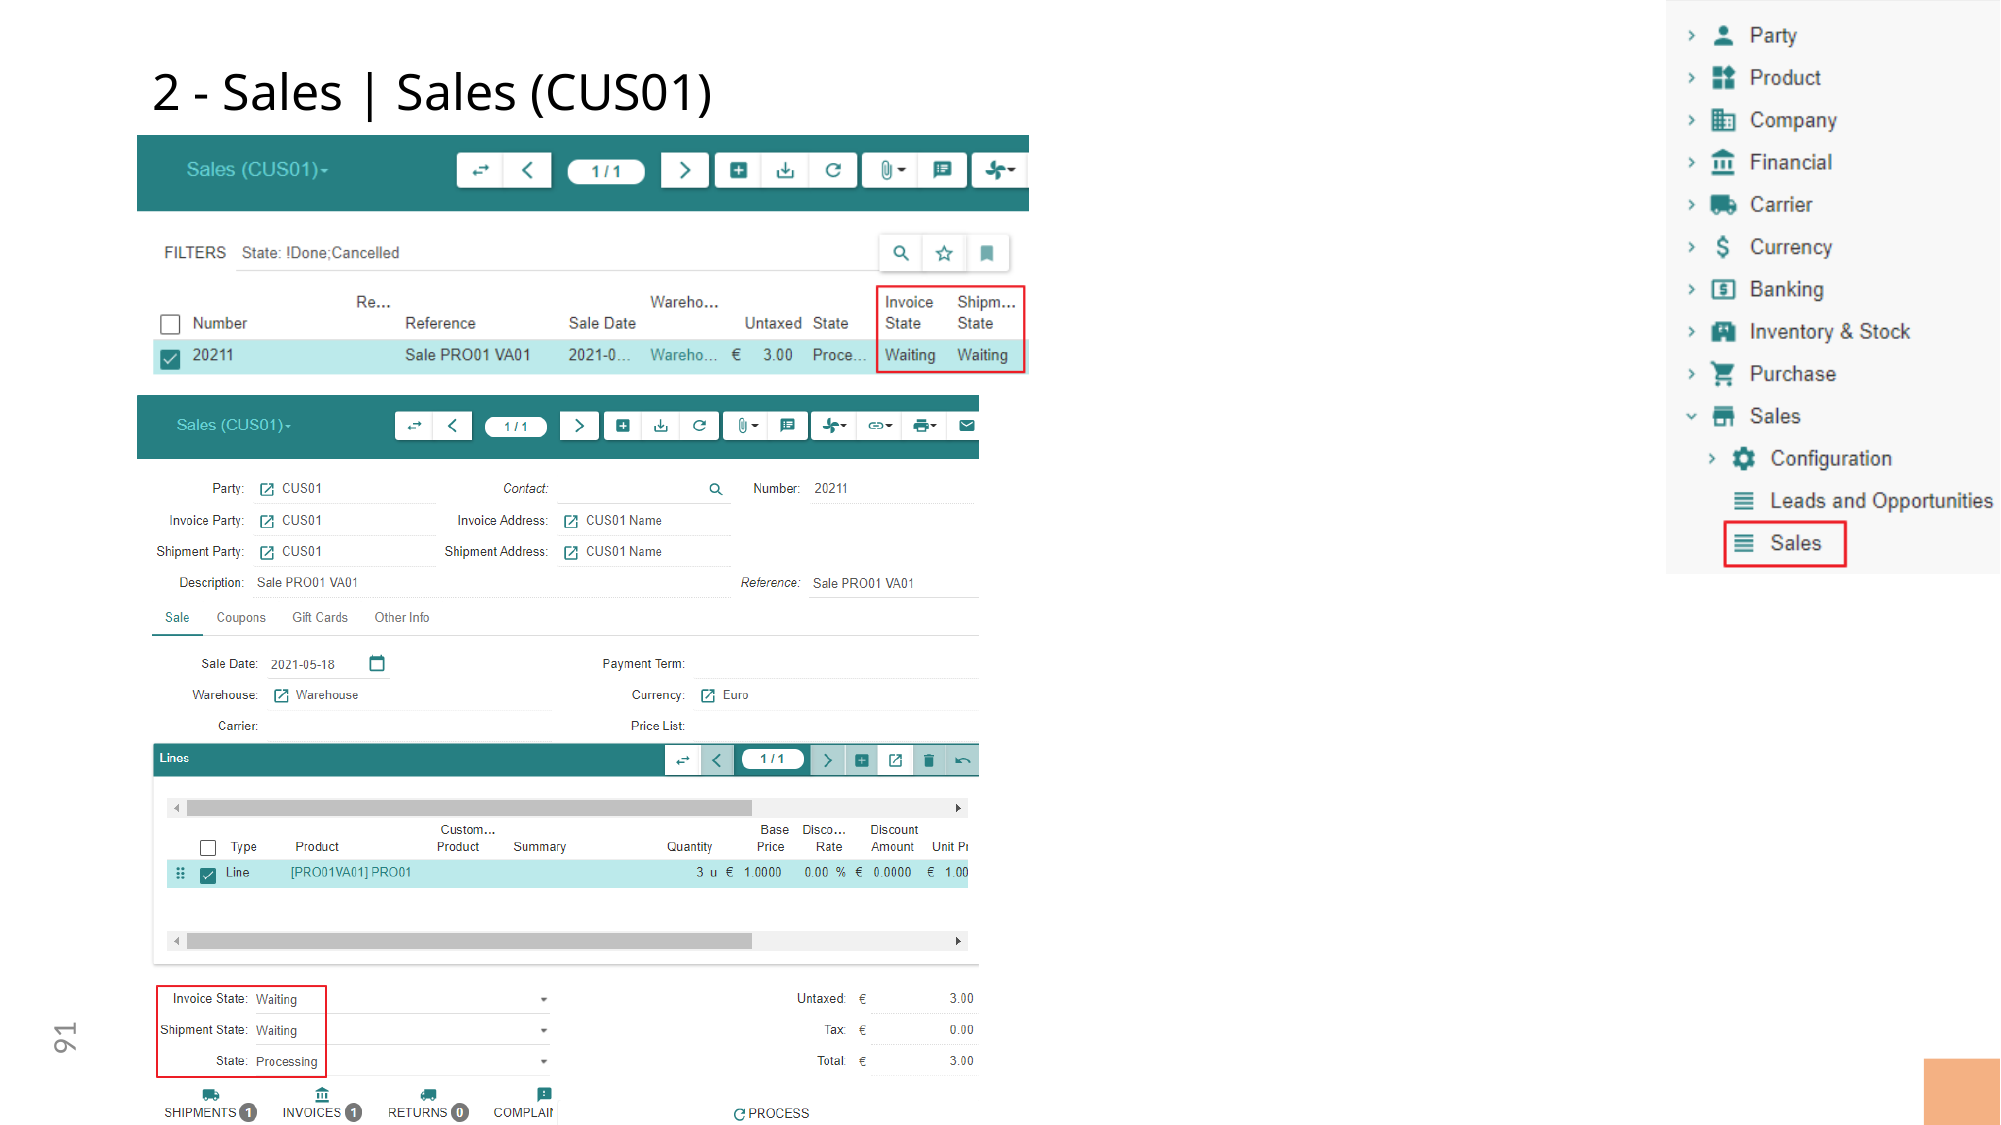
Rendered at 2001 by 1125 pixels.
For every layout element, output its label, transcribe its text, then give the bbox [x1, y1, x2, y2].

picture [137, 395, 979, 1125]
title 2 - Sales | Sales (CUS01) [137, 59, 1666, 136]
text_box [1923, 1058, 2000, 1125]
picture [1666, 0, 2000, 574]
picture [137, 135, 1029, 378]
slide_number 91 [32, 969, 93, 1108]
